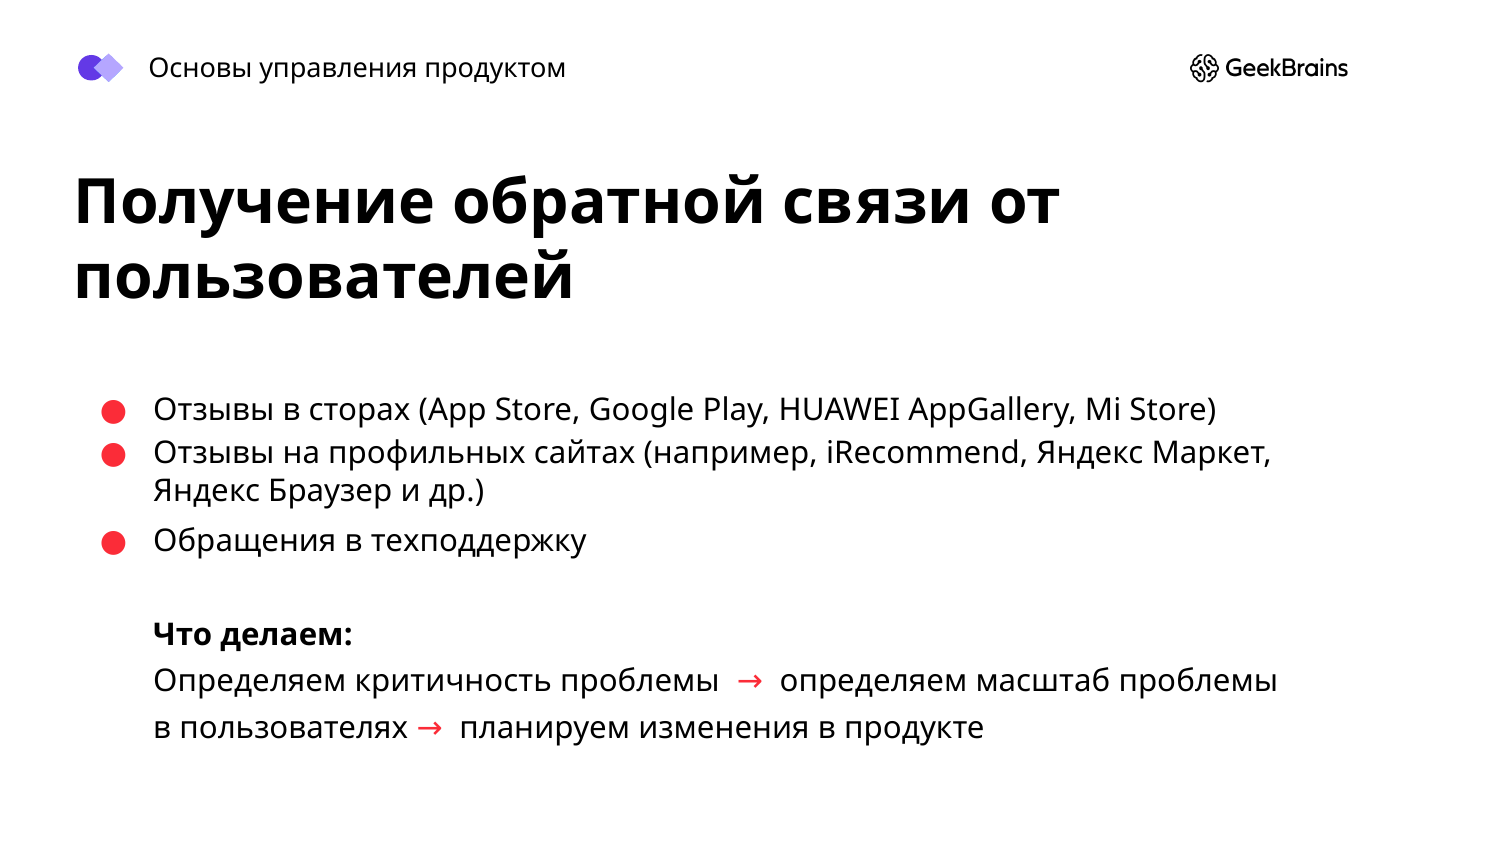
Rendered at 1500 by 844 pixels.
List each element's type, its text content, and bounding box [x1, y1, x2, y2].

text_box Основы управления продуктом [141, 43, 1029, 81]
text_box [93, 53, 124, 82]
title Получение обратной связи от пользователей [73, 160, 1071, 235]
text_box Отзывы в сторах (App Store, Google Play, HUAWEI AppGallery, Mi Store) Отзывы на профильных сайтах (например, iRecommend, Яндекс Маркет, Яндекс Браузер и др.) Обращения в техподдержку Что делаем: Определяем критичность проблемы → определяем масштаб проблемы в пользователях → планируем изменения в продукте [78, 375, 1295, 788]
picture [1189, 53, 1348, 83]
text_box [78, 54, 102, 81]
